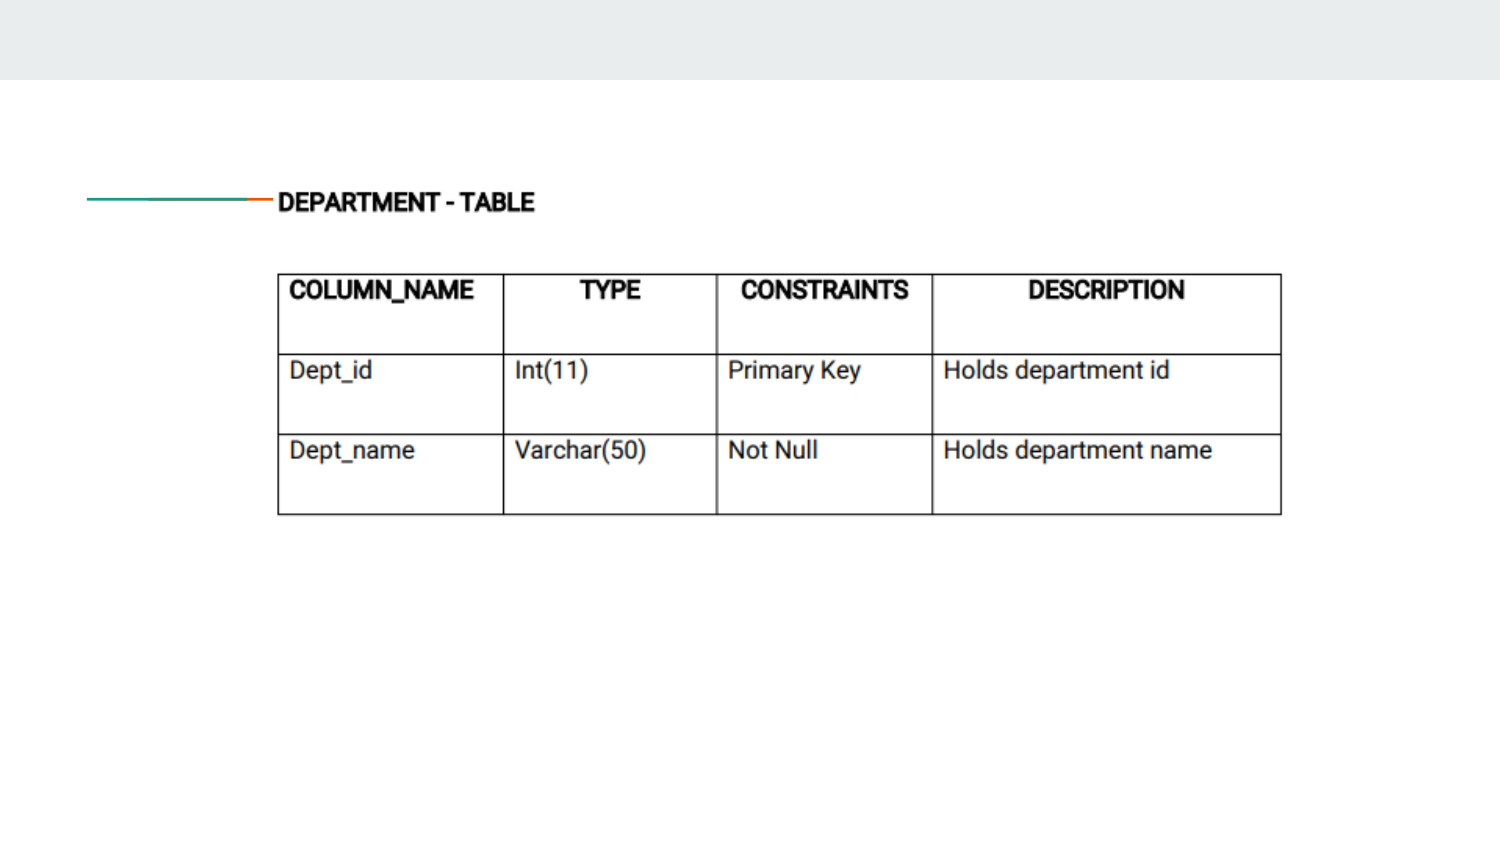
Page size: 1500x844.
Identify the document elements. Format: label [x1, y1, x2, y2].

picture [273, 183, 1290, 531]
